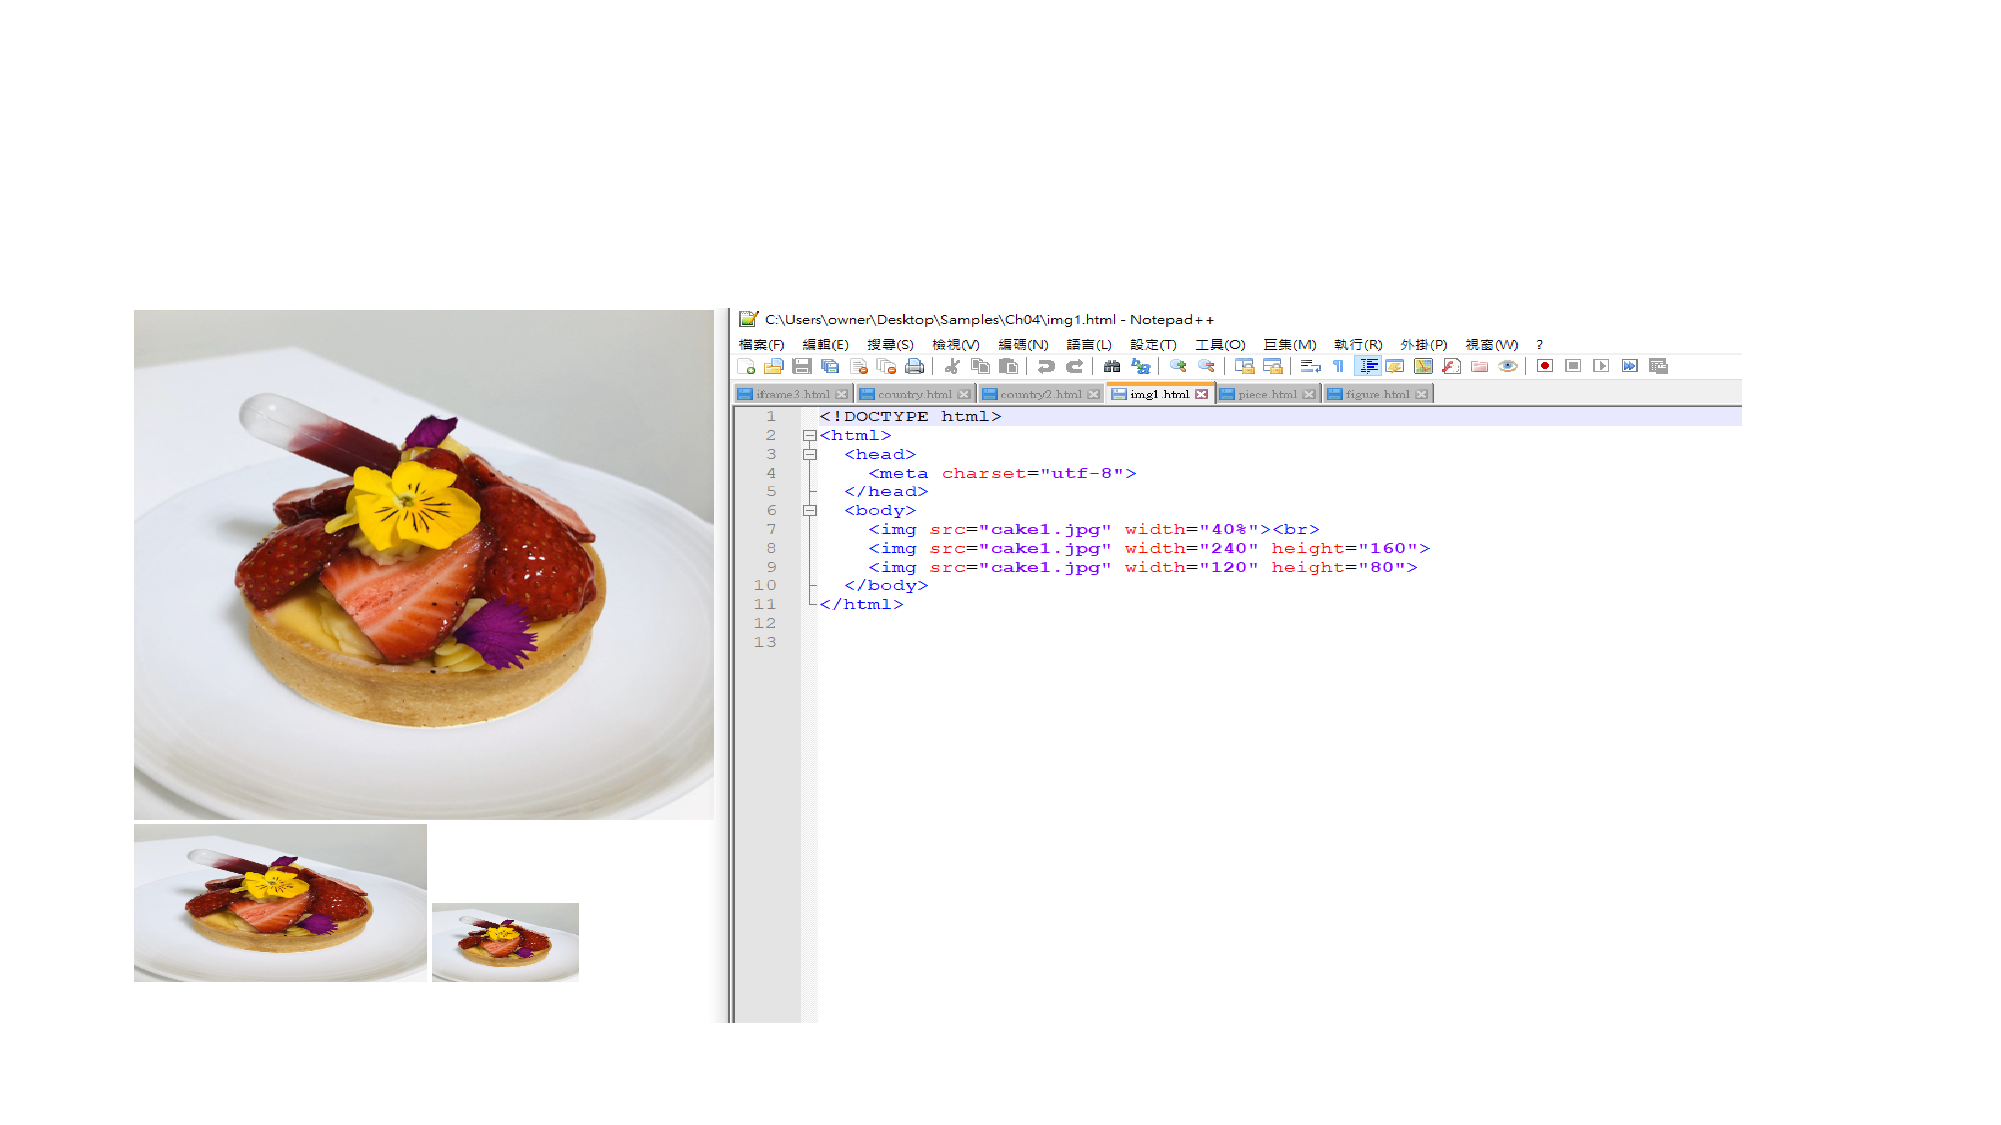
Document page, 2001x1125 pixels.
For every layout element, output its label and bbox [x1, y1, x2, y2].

list [127, 309, 1742, 1023]
